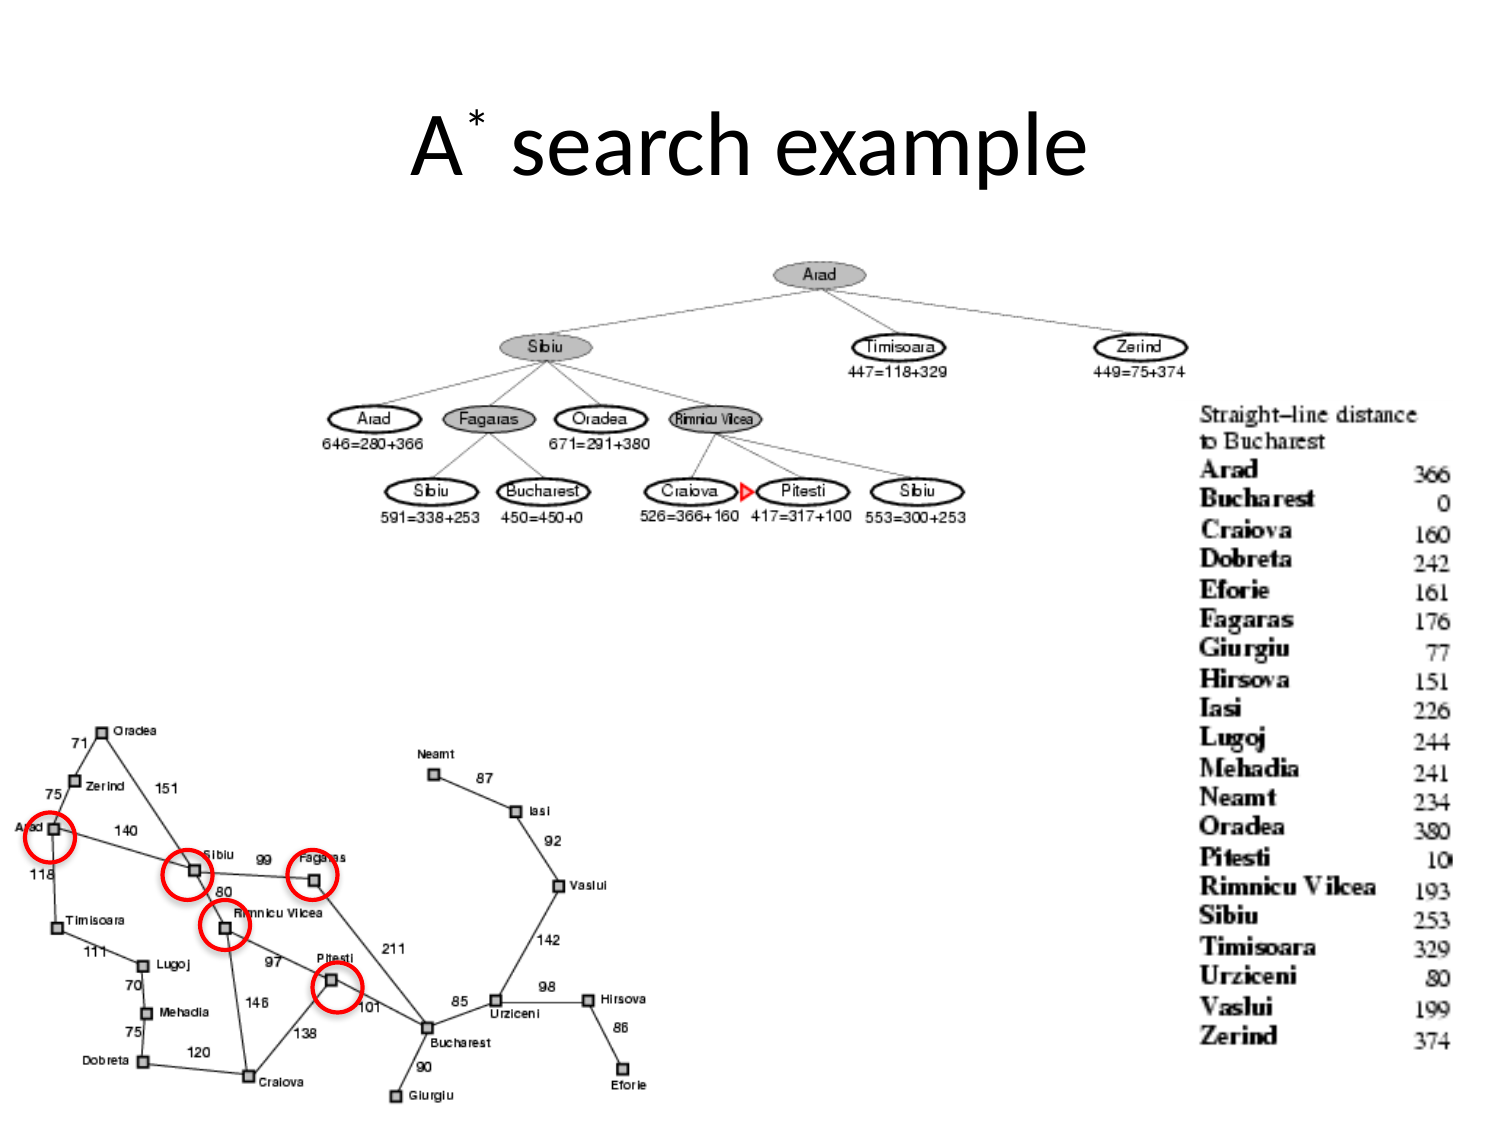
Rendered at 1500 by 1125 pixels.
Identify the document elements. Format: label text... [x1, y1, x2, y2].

title A* search example [75, 45, 1425, 233]
picture [12, 712, 660, 1113]
picture [312, 249, 1453, 1062]
